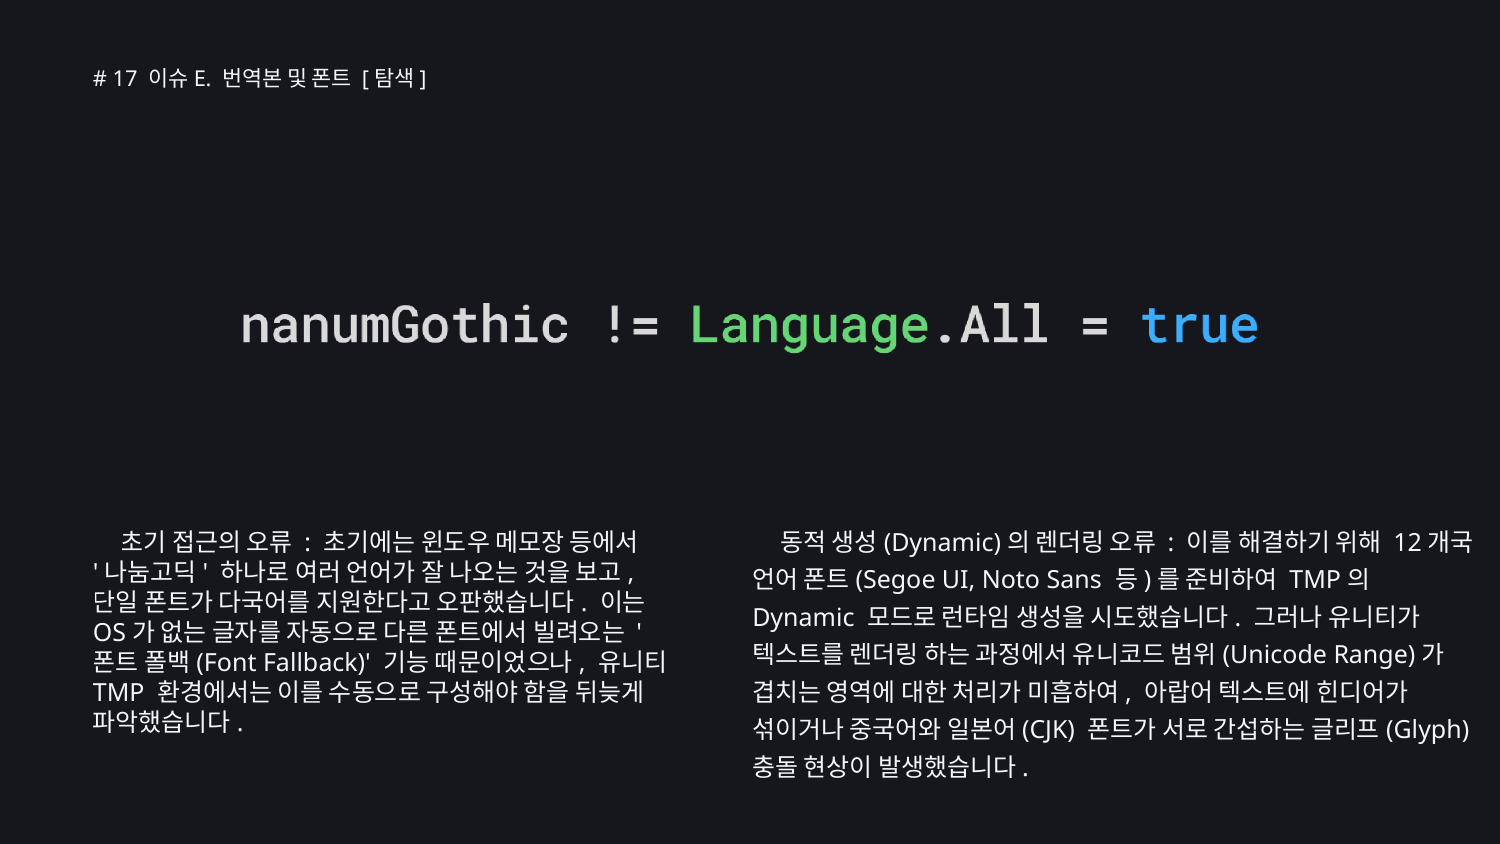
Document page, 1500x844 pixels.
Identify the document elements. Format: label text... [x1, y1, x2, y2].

picture [78, 137, 1422, 519]
text_box 초기 접근의 오류 : 초기에는 윈도우 메모장 등에서 '나눔고딕' 하나로 여러 언어가 잘 나오는 것을 보고, 단일 폰트가 다국어를 지원한다고 오판했습니다. 이는 OS가 없는 글자를 자동으로 다른 폰트에서 빌려오는 '폰트 폴백(Font Fallback)' 기능 때문이었으나, 유니티 TMP 환경에서는 이를 수동으로 구성해야 함을 뒤늦게 파악했습니다. [78, 519, 694, 782]
text_box 동적 생성(Dynamic)의 렌더링 오류 : 이를 해결하기 위해 12개국 언어 폰트(Segoe UI, Noto Sans 등)를 준비하여 TMP의 Dynamic 모드로 런타임 생성을 시도했습니다. 그러나 유니티가 텍스트를 렌더링 하는 과정에서 유니코드 범위(Unicode Range)가 겹치는 영역에 대한 처리가 미흡하여, 아랍어 텍스트에 힌디어가 섞이거나 중국어와 일본어(CJK) 폰트가 서로 간섭하는 글리프(Glyph) 충돌 현상이 발생했습니다. [737, 518, 1497, 782]
text_box # 17 이슈E. 번역본 및 폰트 [탐색] [78, 62, 470, 91]
